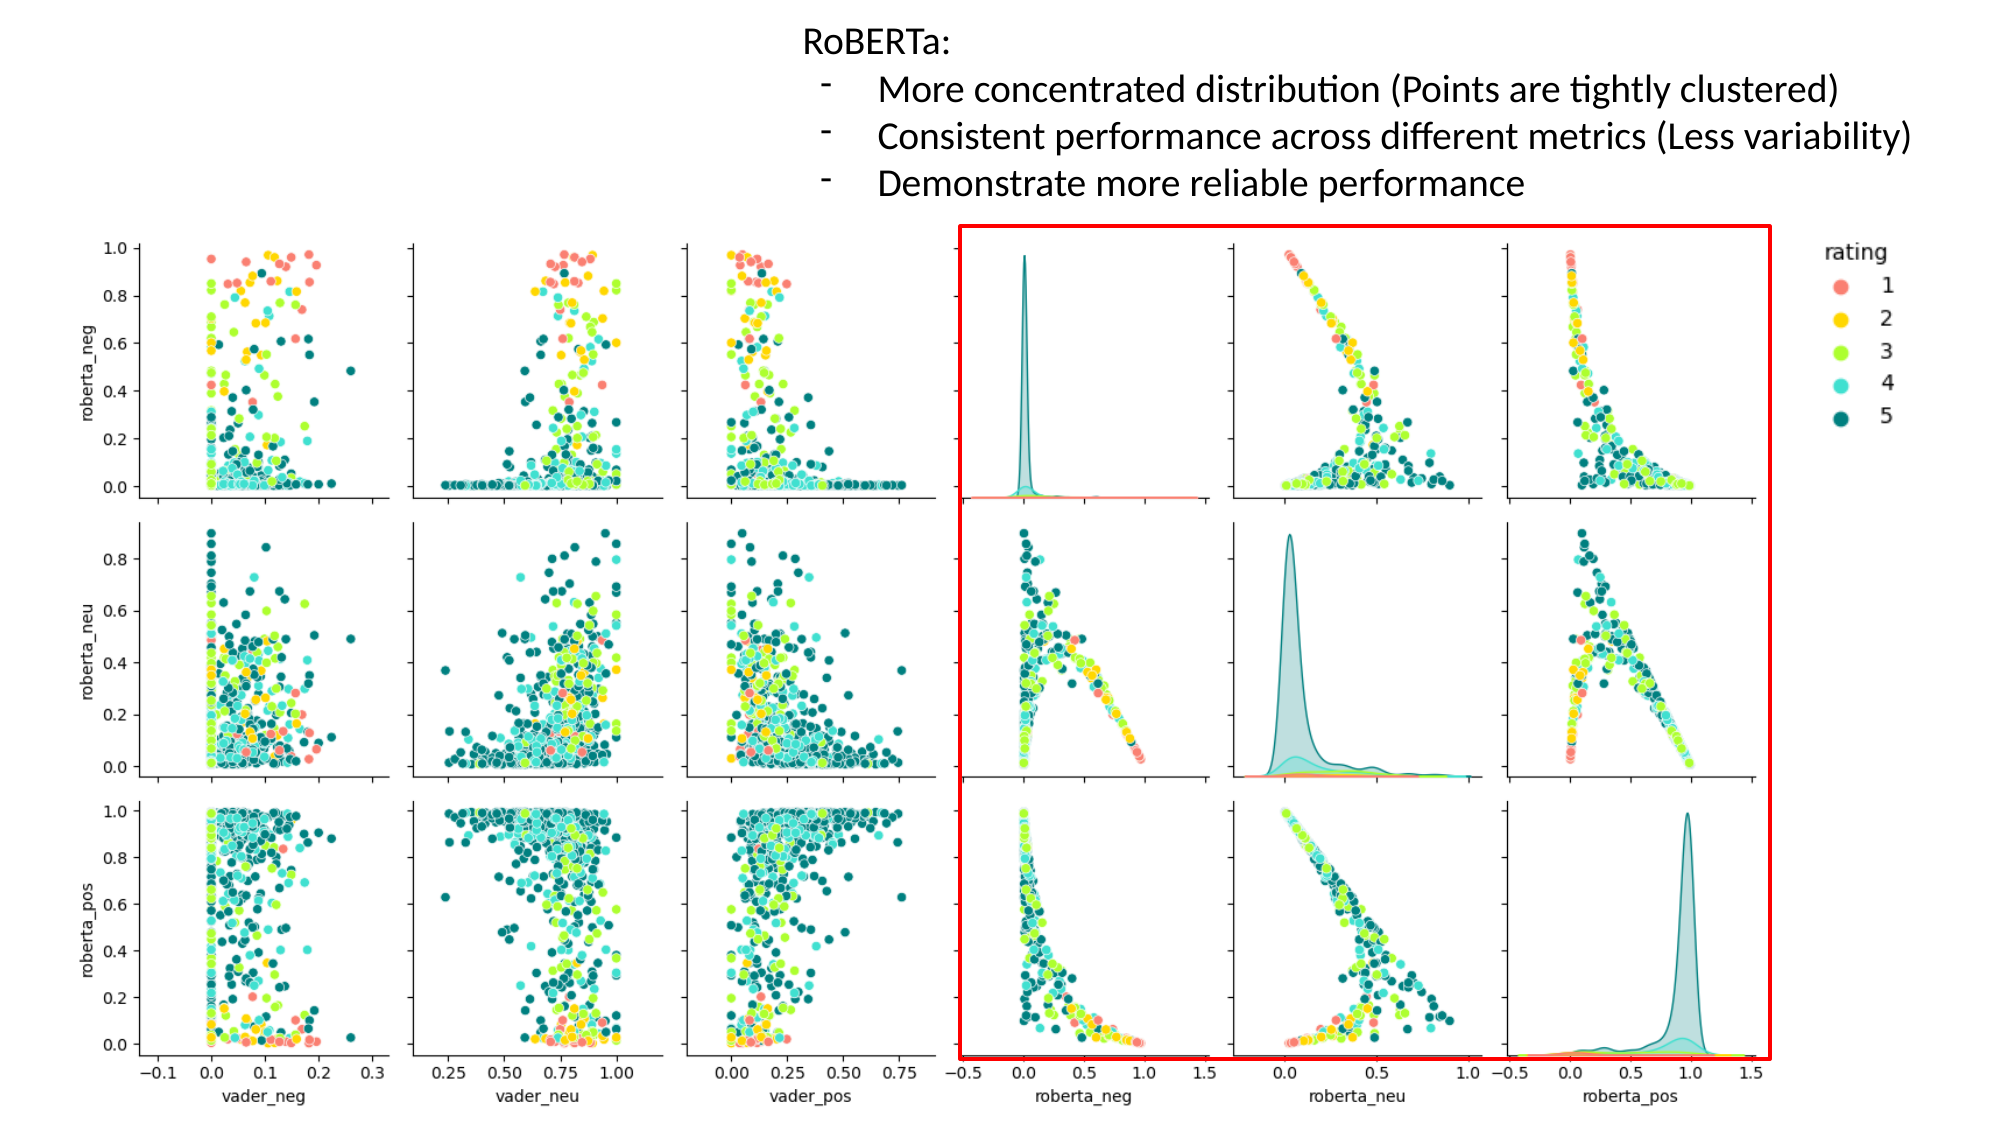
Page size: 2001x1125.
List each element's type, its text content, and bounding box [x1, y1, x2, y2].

picture [1808, 216, 1913, 447]
picture [68, 226, 1776, 1116]
text_box RoBERTa: More concentrated distribution (Points are tightly clustered) Consistent performance across different metrics (Less variability) Demonstrate more reliable performance [787, 0, 1943, 220]
